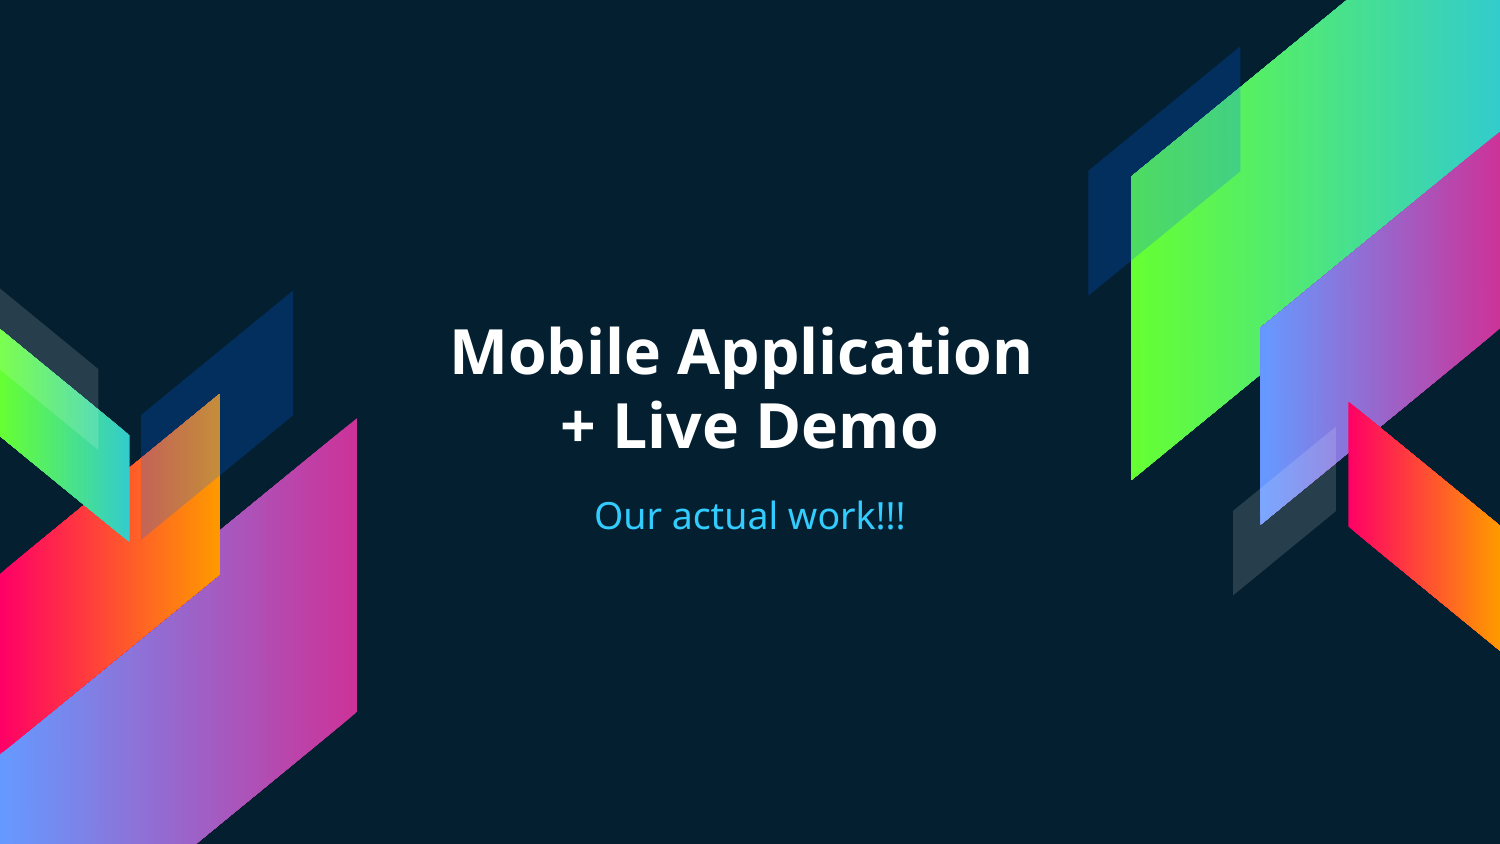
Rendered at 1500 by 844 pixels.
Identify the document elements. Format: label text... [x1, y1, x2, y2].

title Mobile Application + Live Demo [339, 286, 1161, 477]
subtitle Our actual work!!! [434, 476, 1066, 606]
